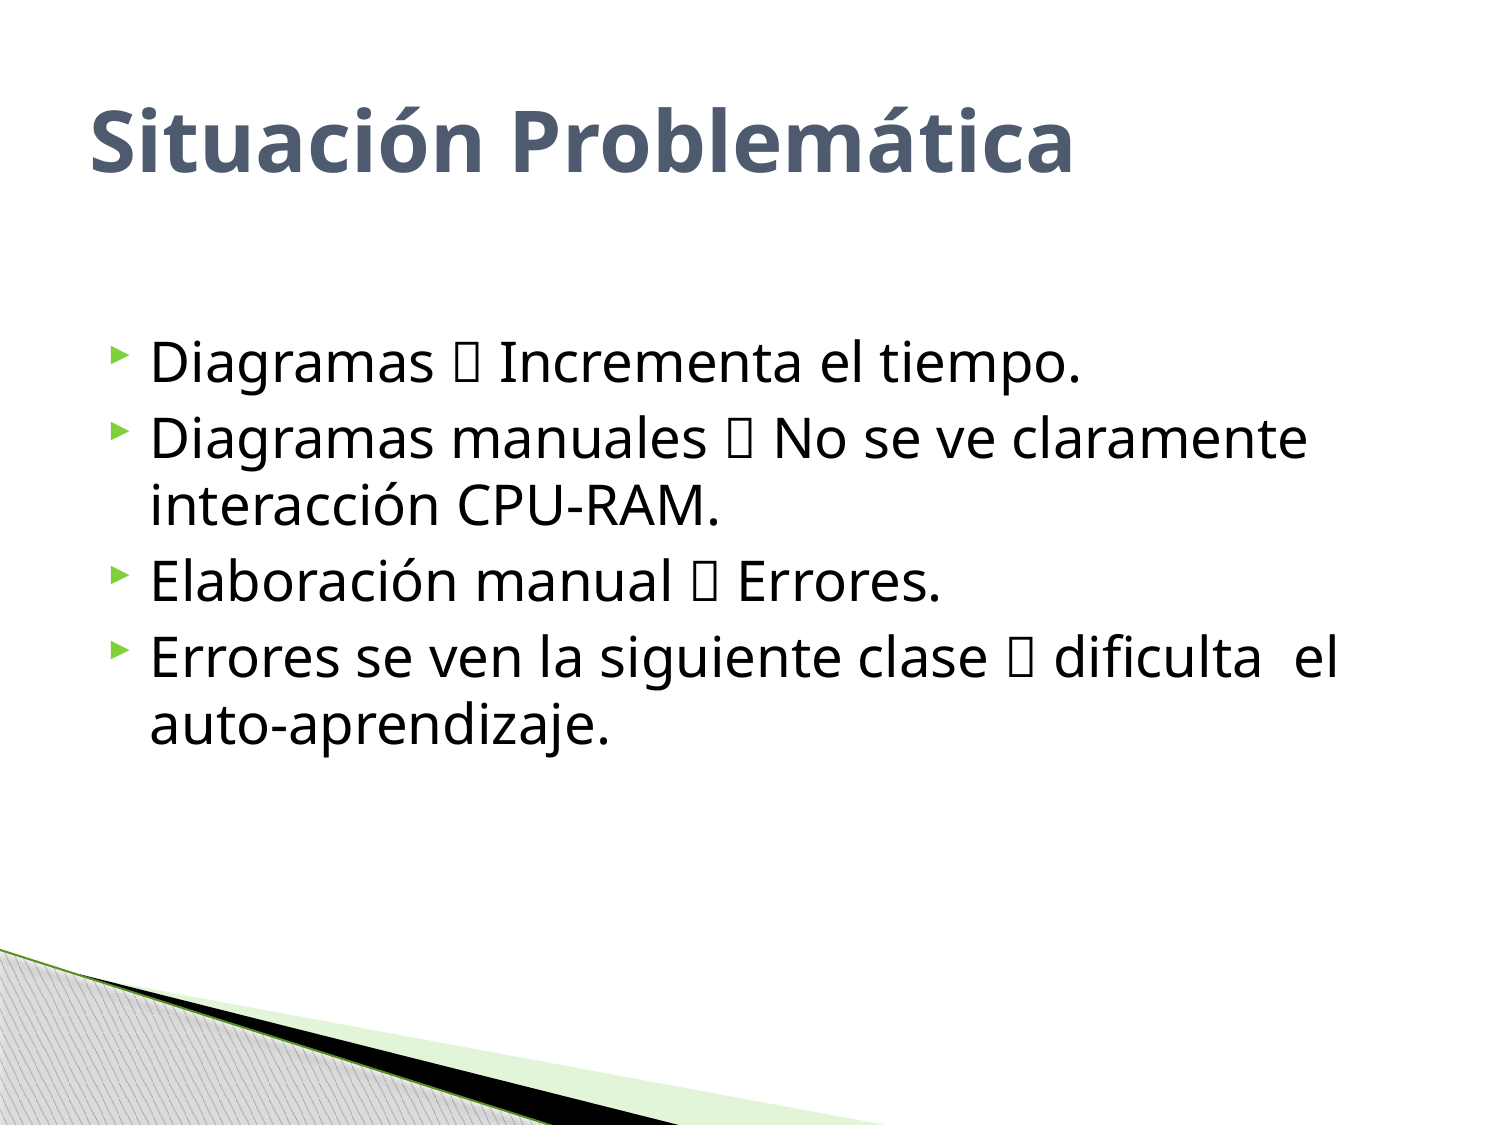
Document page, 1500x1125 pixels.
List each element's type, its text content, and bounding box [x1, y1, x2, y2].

list Diagramas  Incrementa el tiempo. Diagramas manuales  No se ve claramente interacción CPU-RAM. Elaboración manual  Errores. Errores se ven la siguiente clase  dificulta el auto-aprendizaje. [75, 243, 1425, 1047]
title Situación Problemática [75, 45, 1425, 233]
